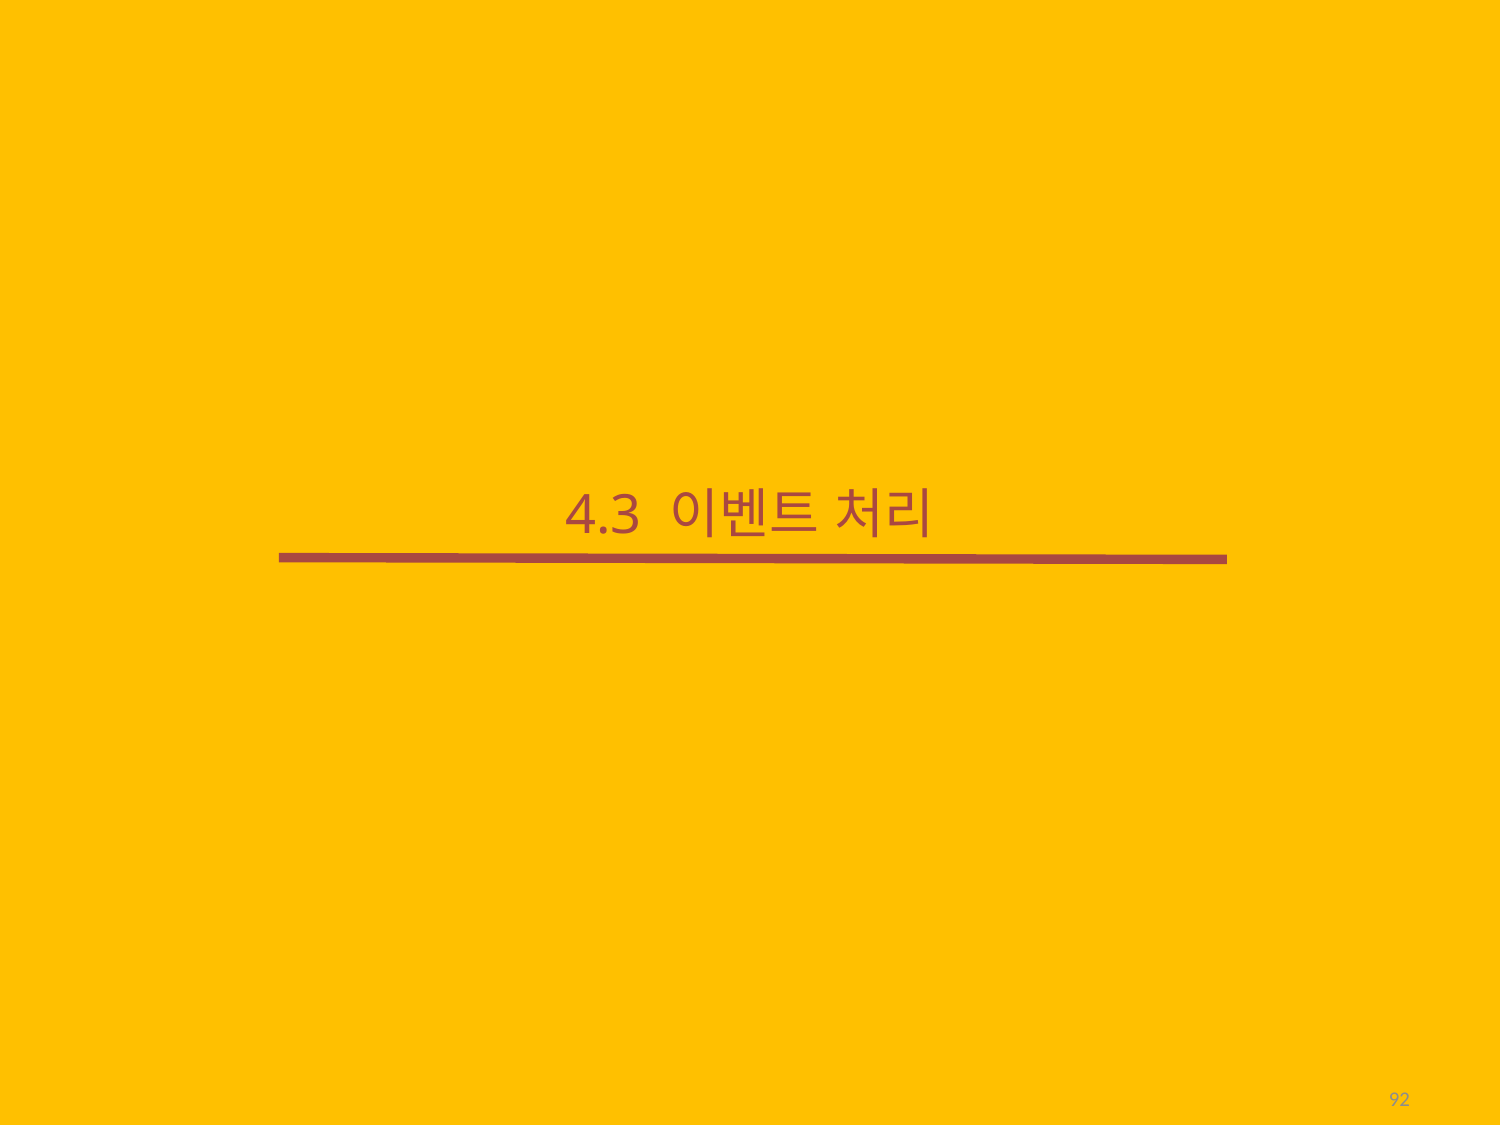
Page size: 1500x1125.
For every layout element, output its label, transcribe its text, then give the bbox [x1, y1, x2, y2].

slide_number 92 [1074, 1074, 1425, 1123]
title 4.3 이벤트 처리 [87, 420, 1413, 553]
